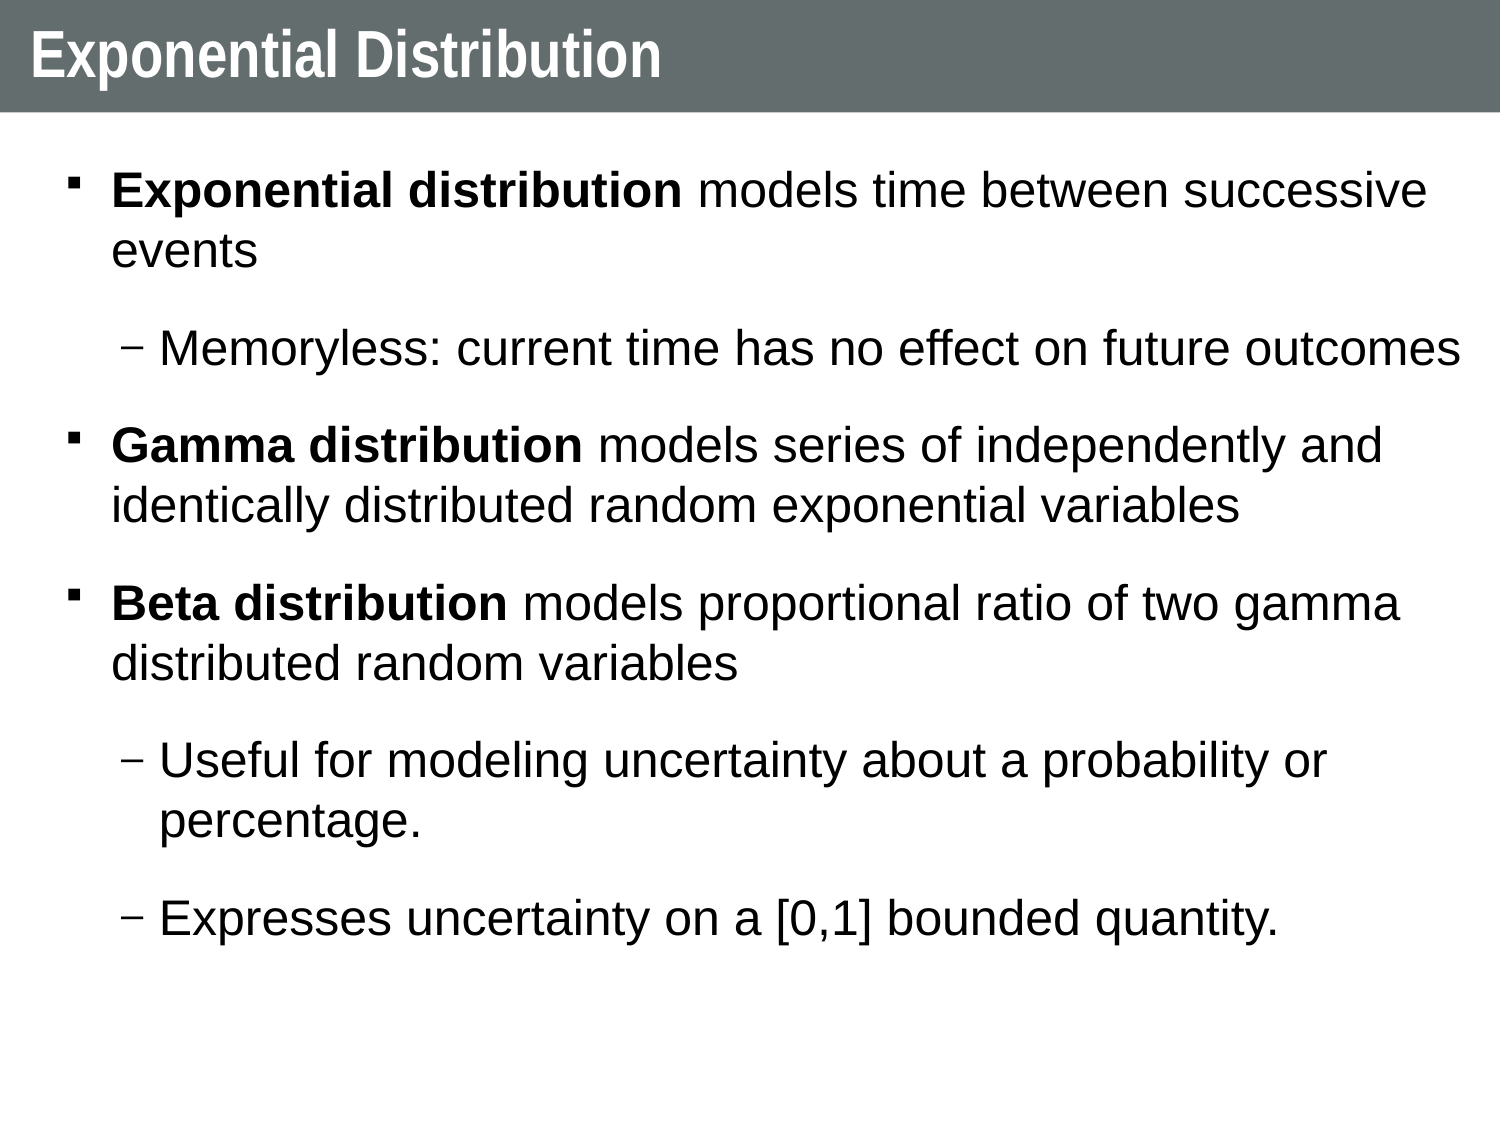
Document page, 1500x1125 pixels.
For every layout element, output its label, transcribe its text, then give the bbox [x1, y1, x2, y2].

title Exponential Distribution [0, 0, 1500, 117]
list Exponential distribution models time between successive events Memoryless: current time has no effect on future outcomes Gamma distribution models series of independently and identically distributed random exponential variables Beta distribution models proportional ratio of two gamma distributed random variables Useful for modeling uncertainty about a probability or percentage. Expresses uncertainty on a [0,1] bounded quantity. [49, 149, 1500, 968]
